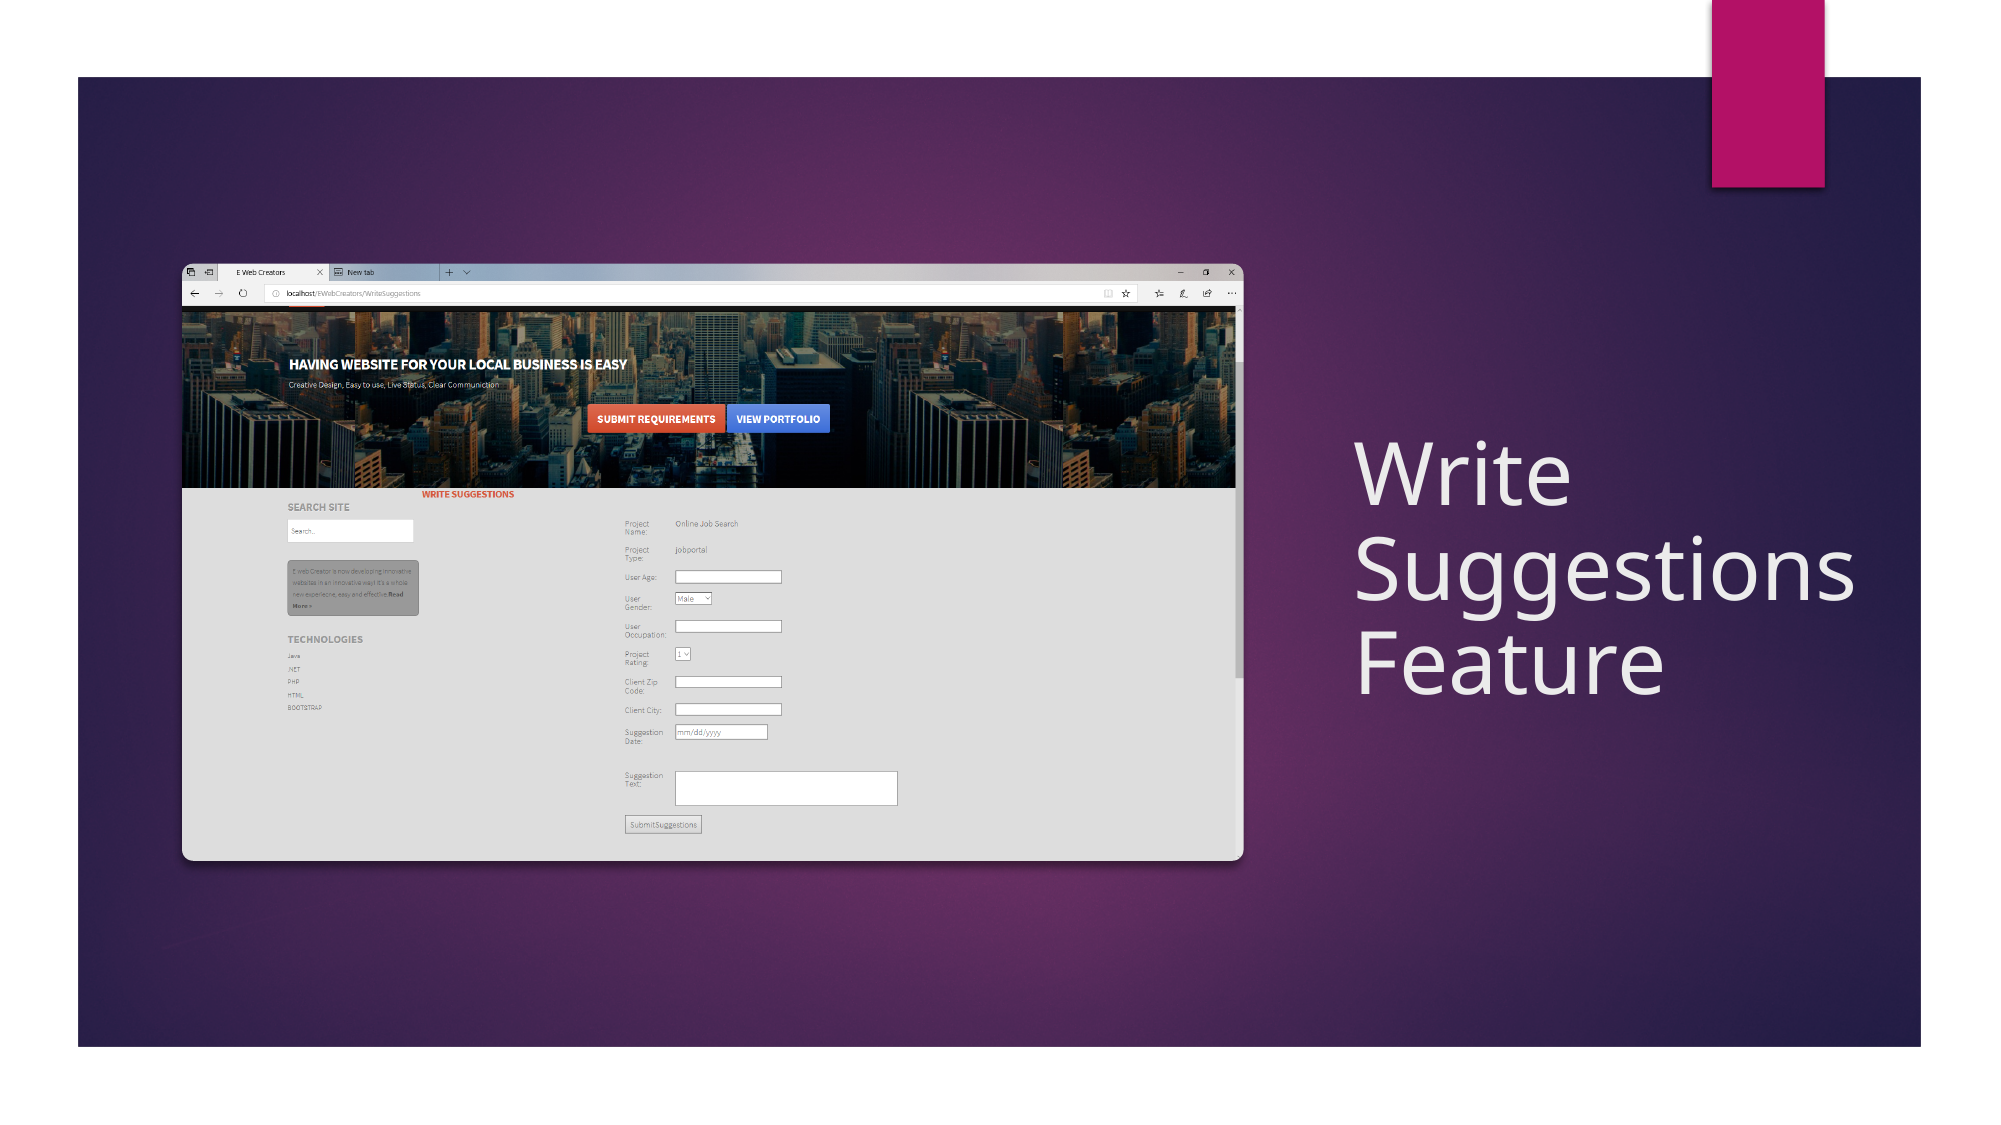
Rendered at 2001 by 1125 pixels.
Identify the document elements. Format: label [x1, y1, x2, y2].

text_box [0, 0, 2000, 1125]
list [181, 263, 1244, 861]
